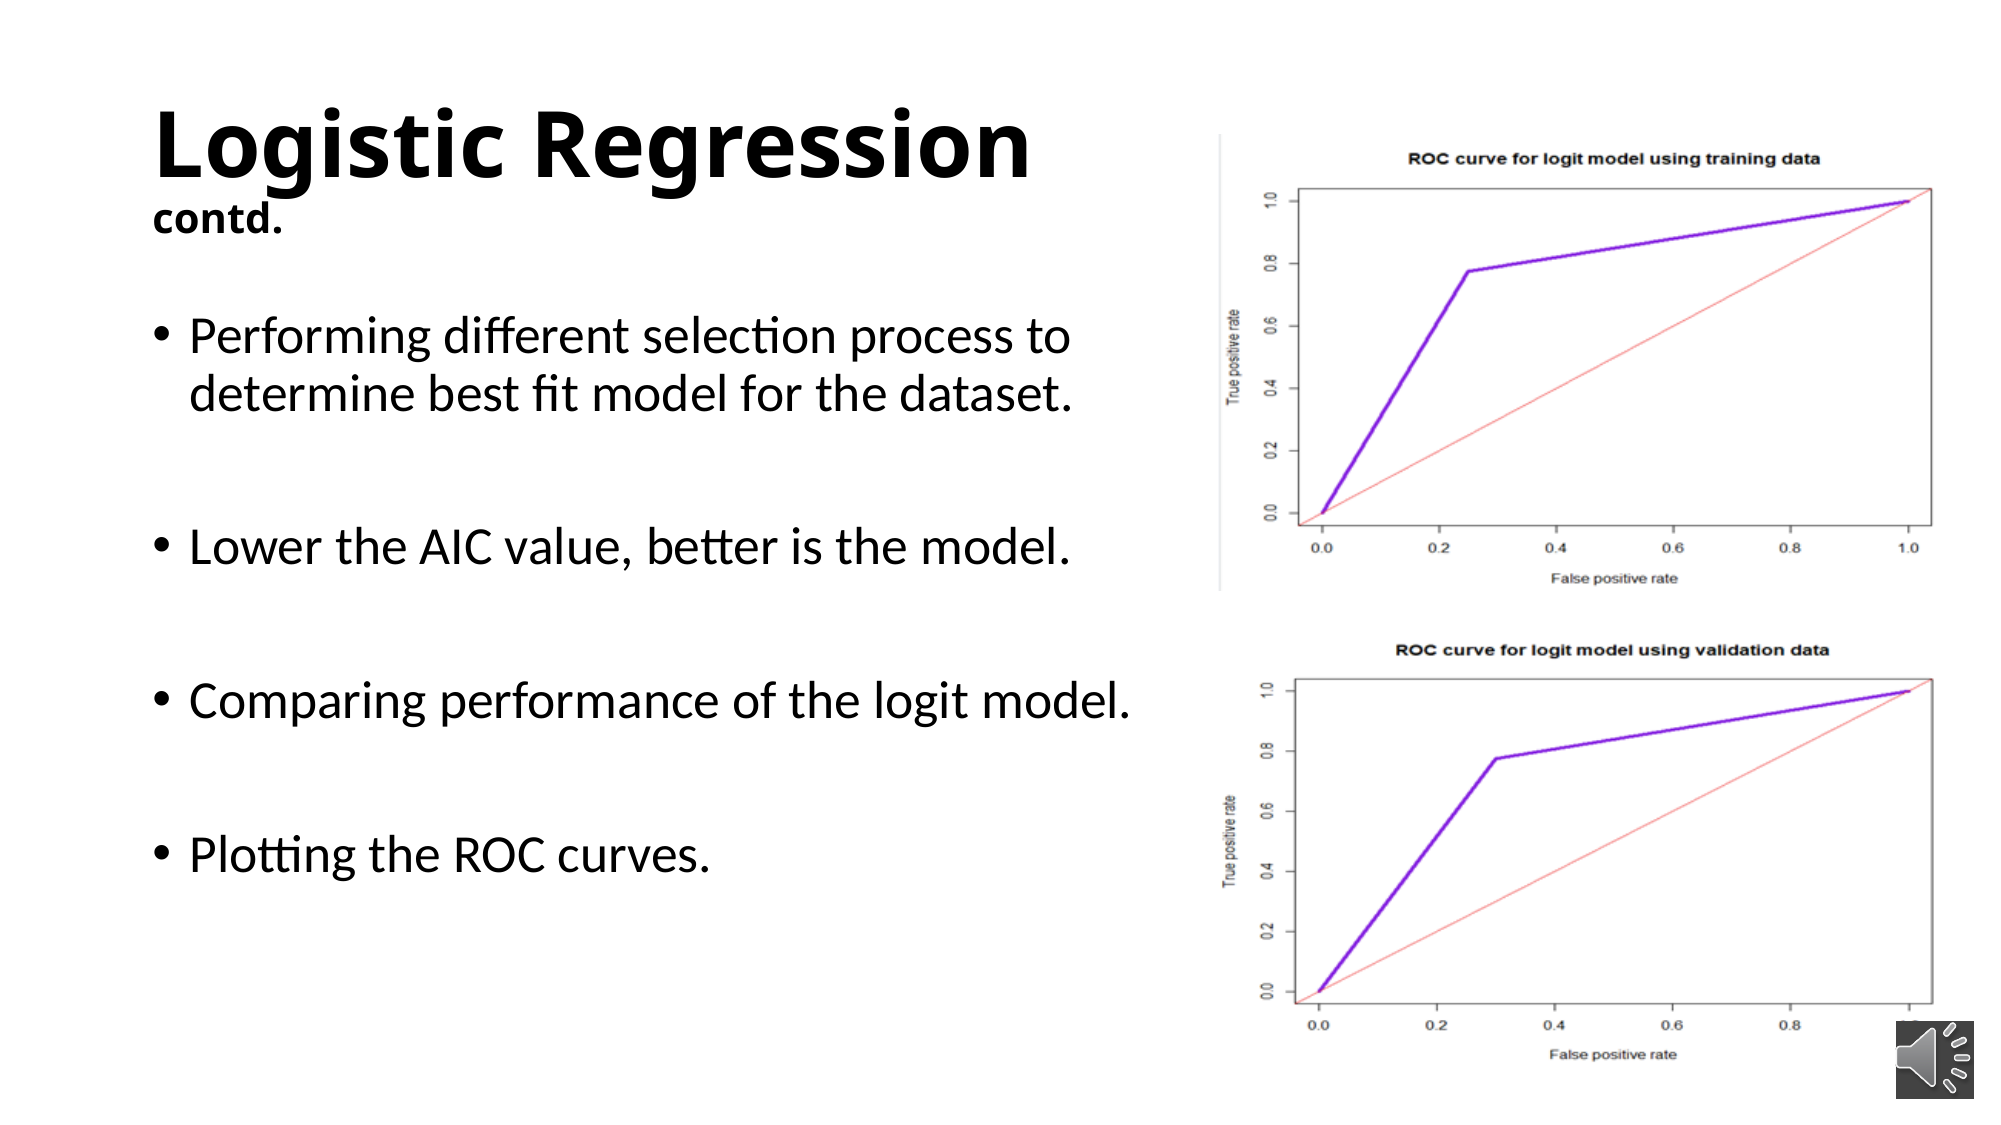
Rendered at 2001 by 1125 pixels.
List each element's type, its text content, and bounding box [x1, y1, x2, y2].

title Logistic Regression contd. [137, 59, 1128, 281]
list Performing different selection process to determine best fit model for the dataset. Lower the AIC value, better is the model. Comparing performance of the logit model. Plotting the ROC curves. [137, 299, 1152, 1014]
picture [1217, 627, 1975, 1100]
picture [1217, 134, 1957, 592]
